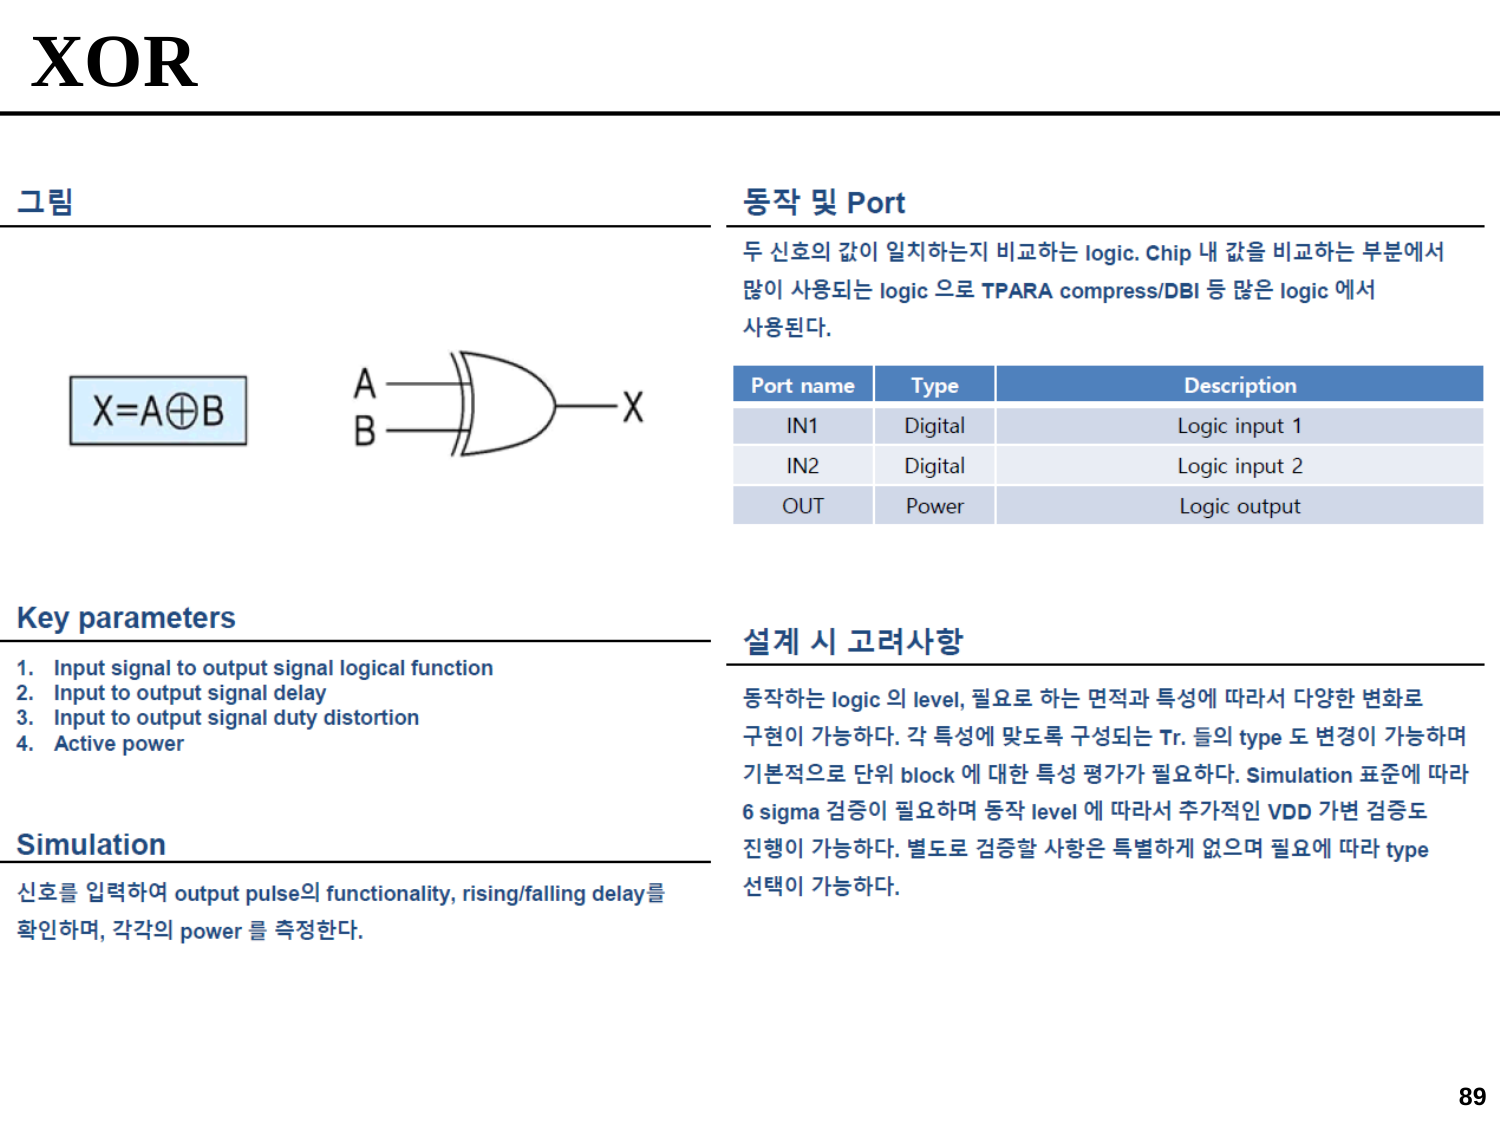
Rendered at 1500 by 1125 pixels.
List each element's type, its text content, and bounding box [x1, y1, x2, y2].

picture [0, 171, 1500, 954]
title XOR [17, 0, 1480, 113]
